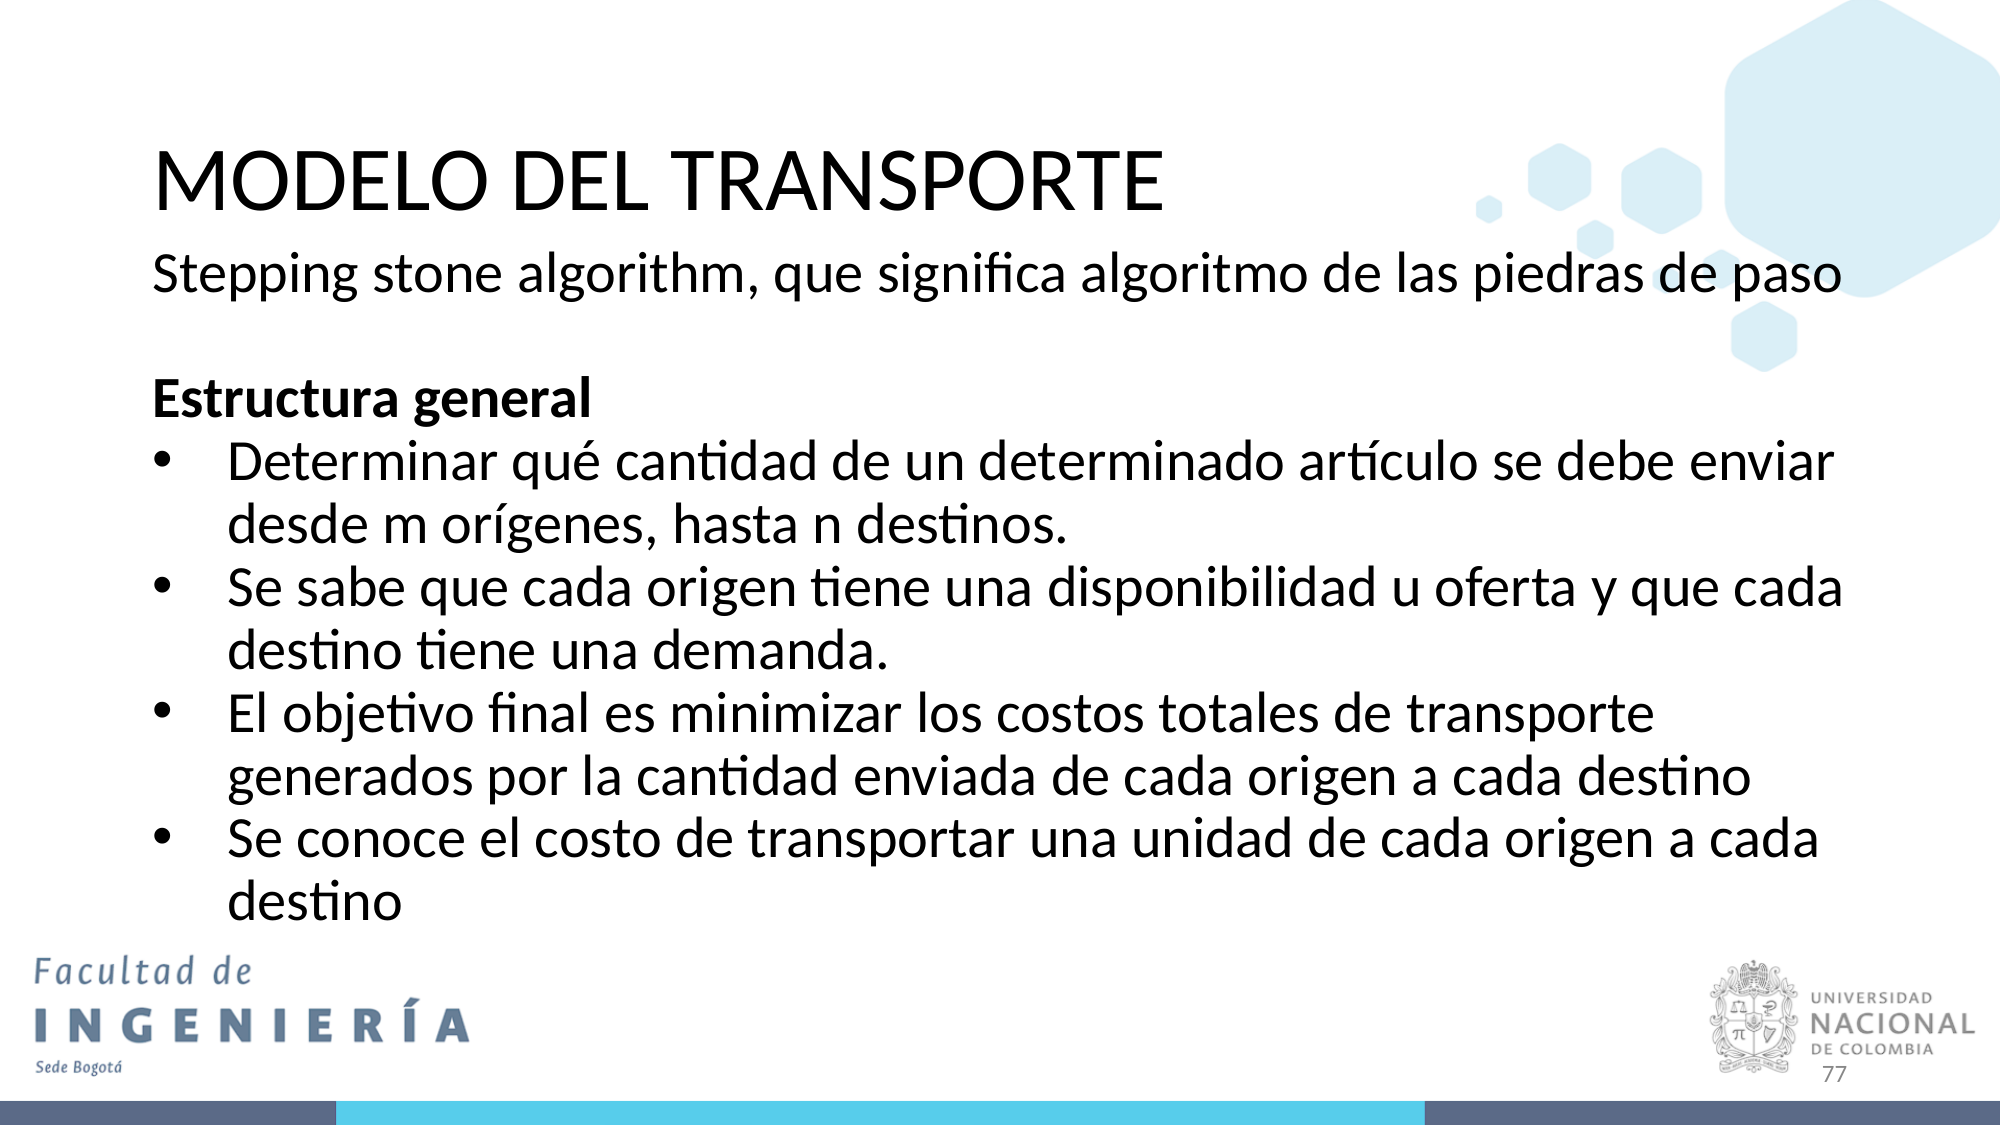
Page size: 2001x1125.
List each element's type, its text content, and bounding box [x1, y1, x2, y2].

list Stepping stone algorithm, que significa algoritmo de las piedras de paso Estructura general Determinar qué cantidad de un determinado artículo se debe enviar desde m orígenes, hasta n destinos. Se sabe que cada origen tiene una disponibilidad u oferta y que cada destino tiene una demanda. El objetivo final es minimizar los costos totales de transporte generados por la cantidad enviada de cada origen a cada destino Se conoce el costo de transportar una unidad de cada origen a cada destino [137, 234, 1863, 1043]
title MODELO DEL TRANSPORTE [137, 83, 1863, 234]
slide_number 77 [1412, 1042, 1863, 1103]
